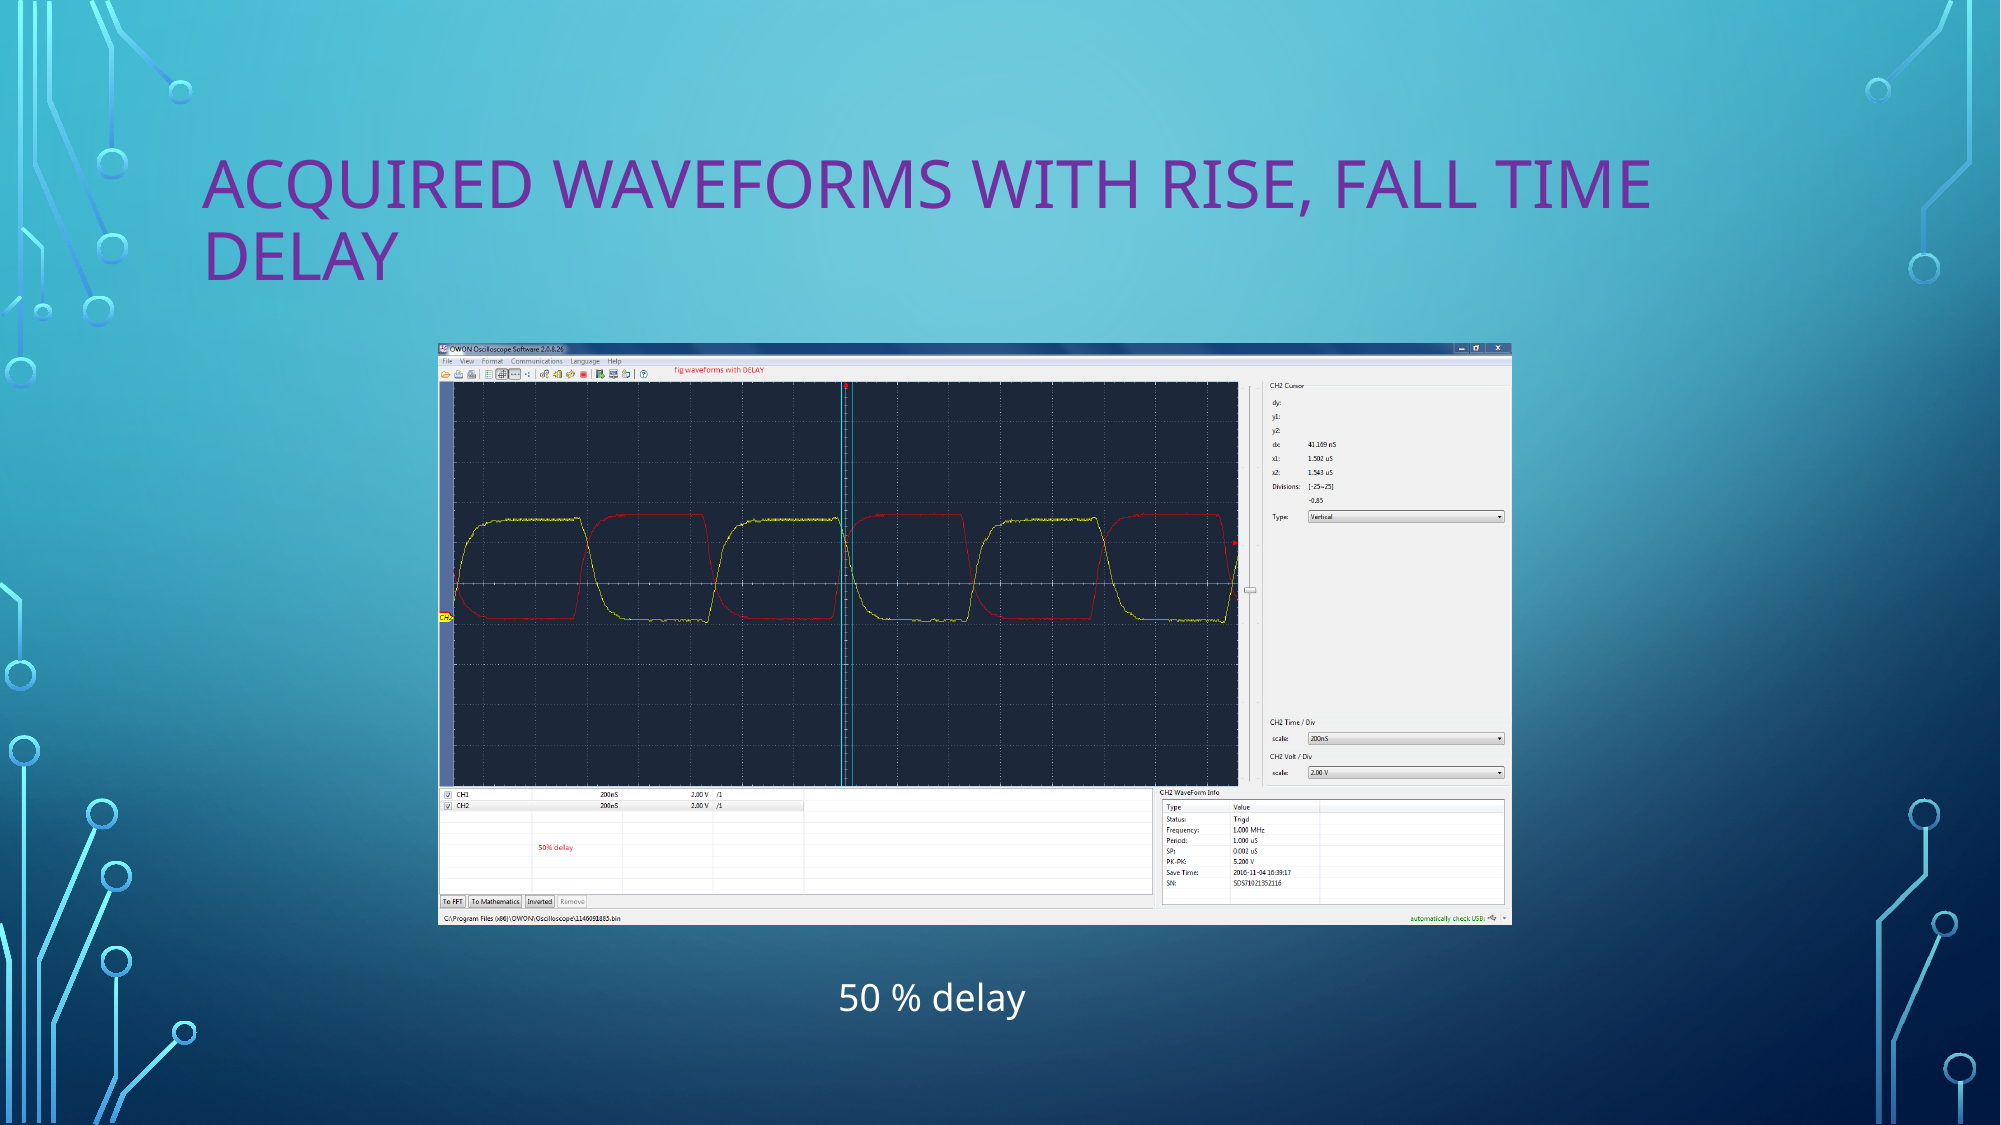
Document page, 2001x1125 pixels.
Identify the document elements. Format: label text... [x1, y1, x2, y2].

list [437, 343, 1512, 926]
text_box 50 % delay [823, 966, 1127, 1027]
title Acquired Waveforms with rise, fall time delay [187, 101, 1813, 344]
